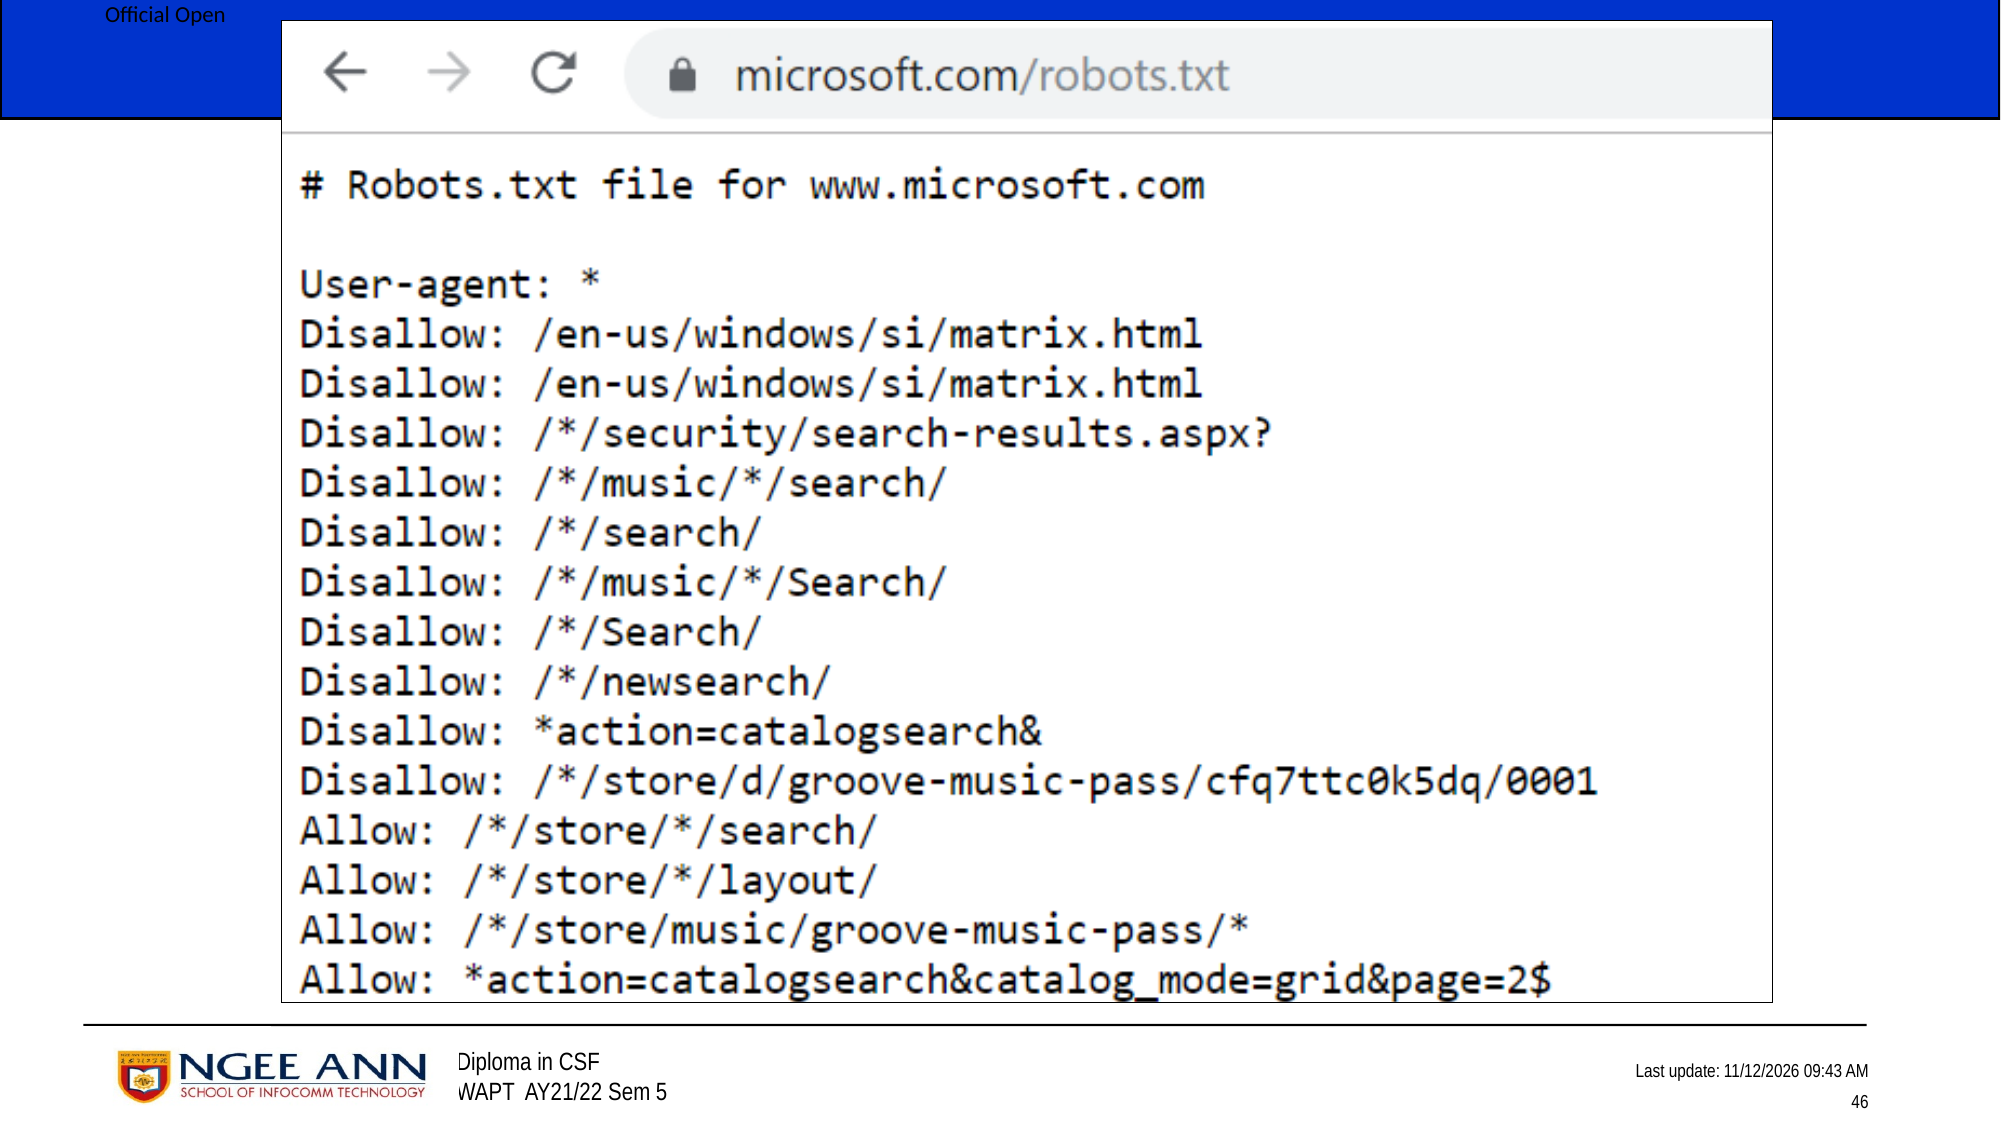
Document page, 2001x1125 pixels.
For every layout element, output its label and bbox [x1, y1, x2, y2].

picture [281, 20, 1773, 1003]
picture [83, 1028, 459, 1125]
